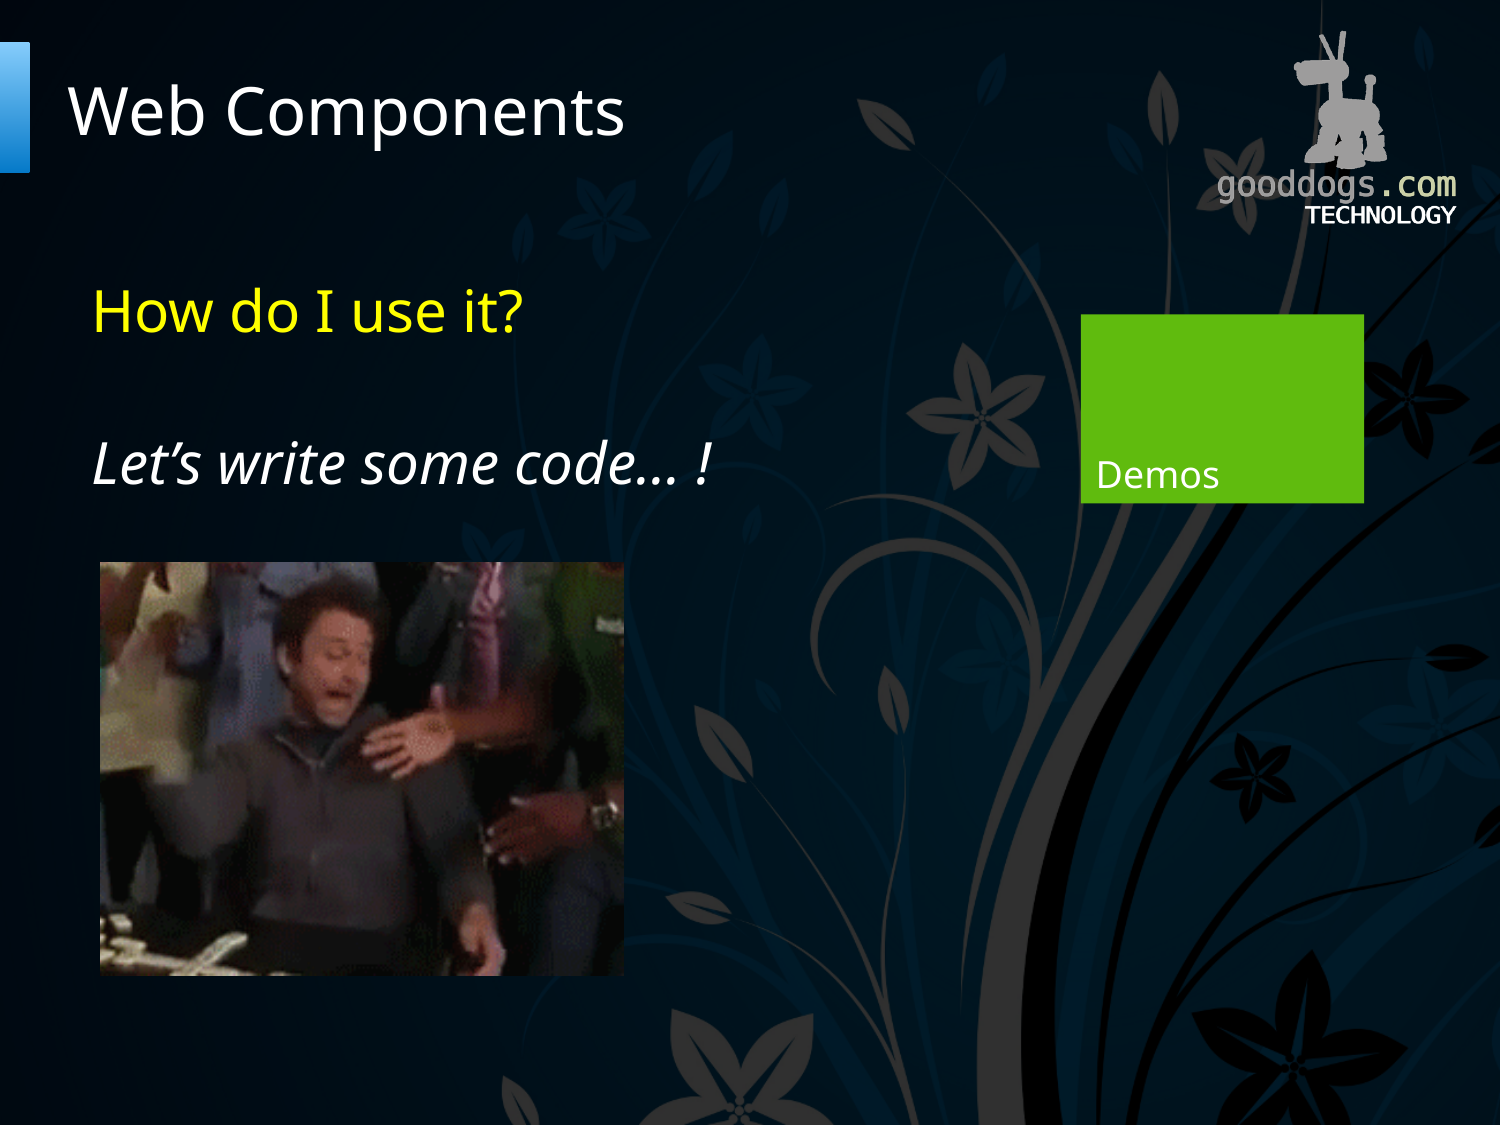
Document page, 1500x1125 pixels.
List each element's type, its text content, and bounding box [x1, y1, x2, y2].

list Demos [1080, 314, 1365, 504]
picture [1210, 18, 1469, 230]
text_box Web Components [53, 45, 1205, 173]
list How do I use it? Let’s write some code... ! [76, 267, 975, 1010]
picture [100, 562, 624, 977]
